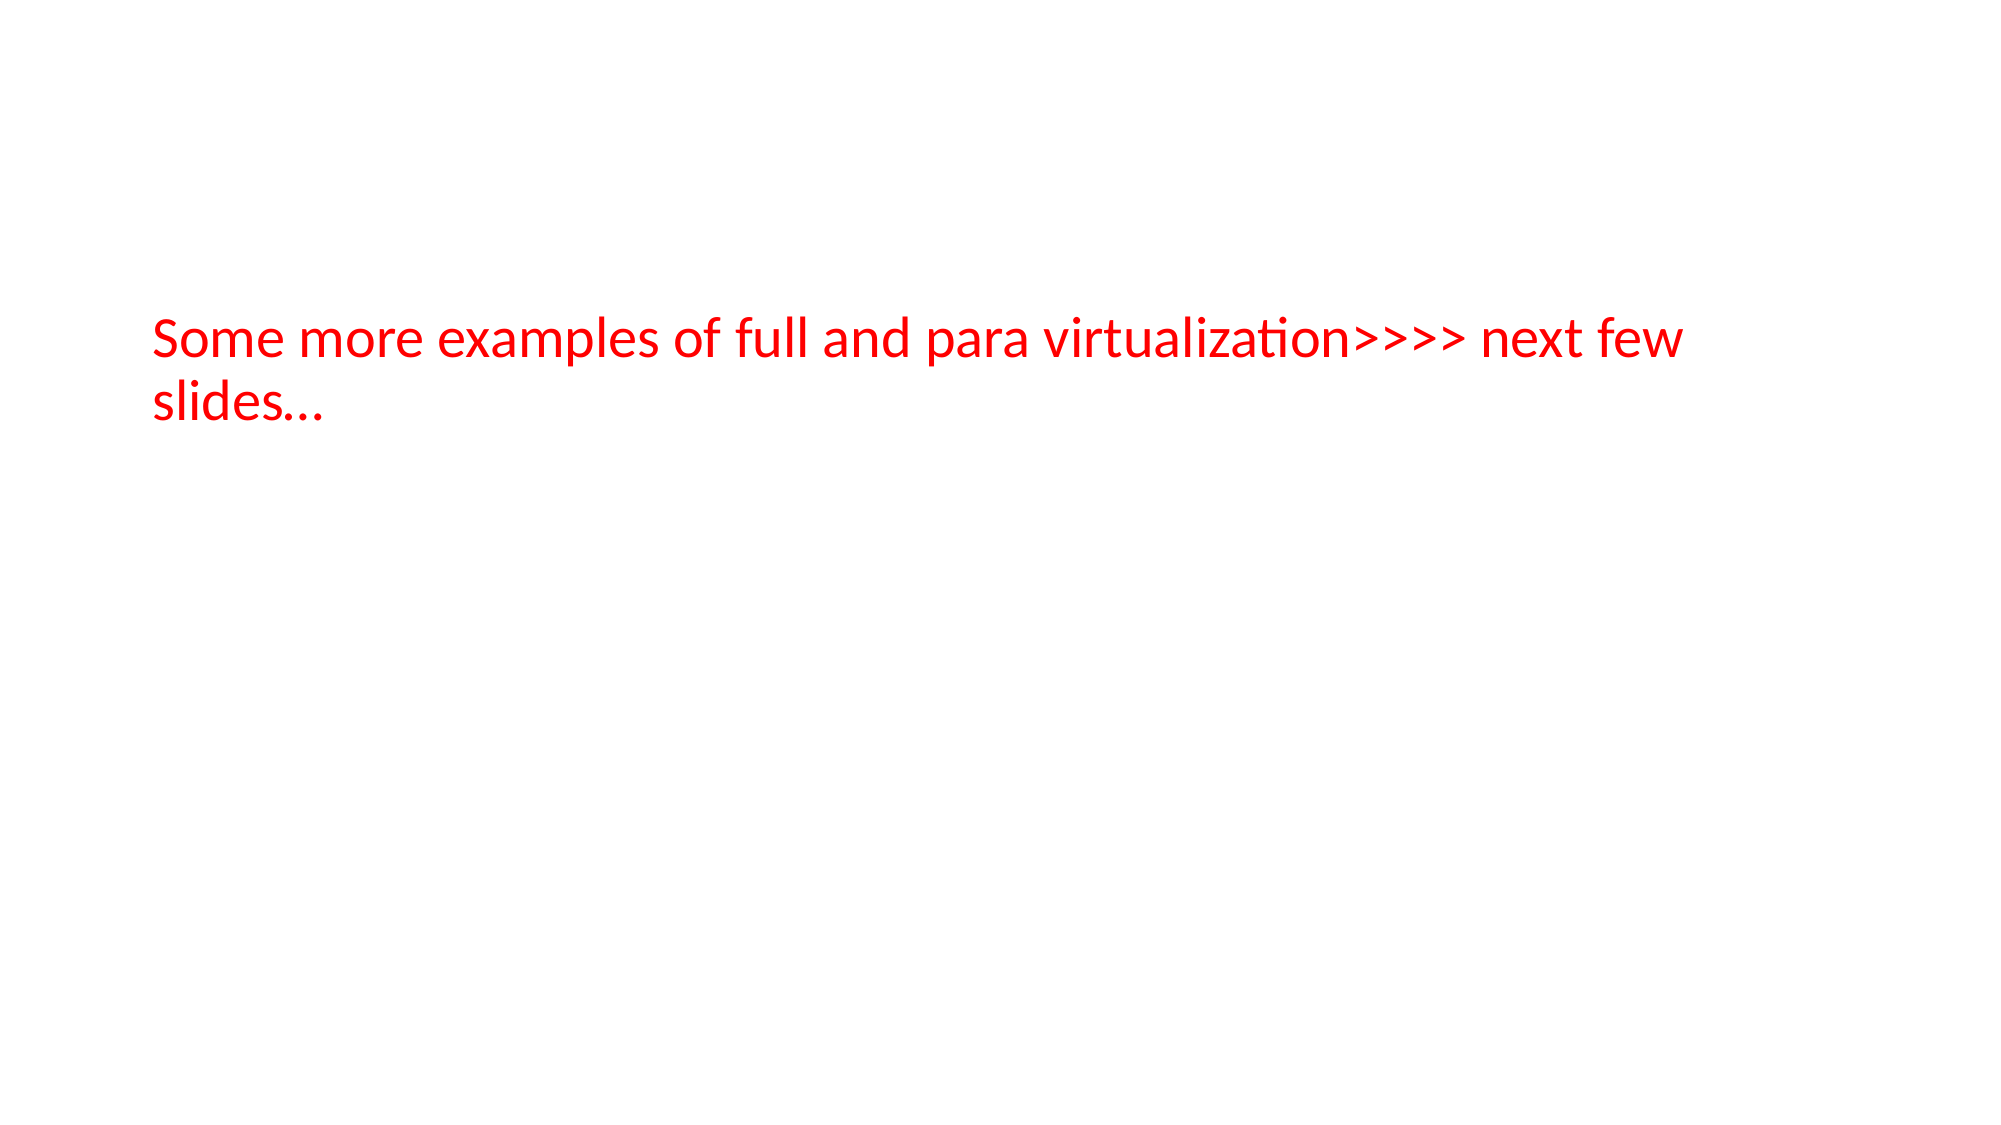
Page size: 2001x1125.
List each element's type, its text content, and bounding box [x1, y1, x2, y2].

list Some more examples of full and para virtualization>>>> next few slides… [137, 299, 1863, 1014]
